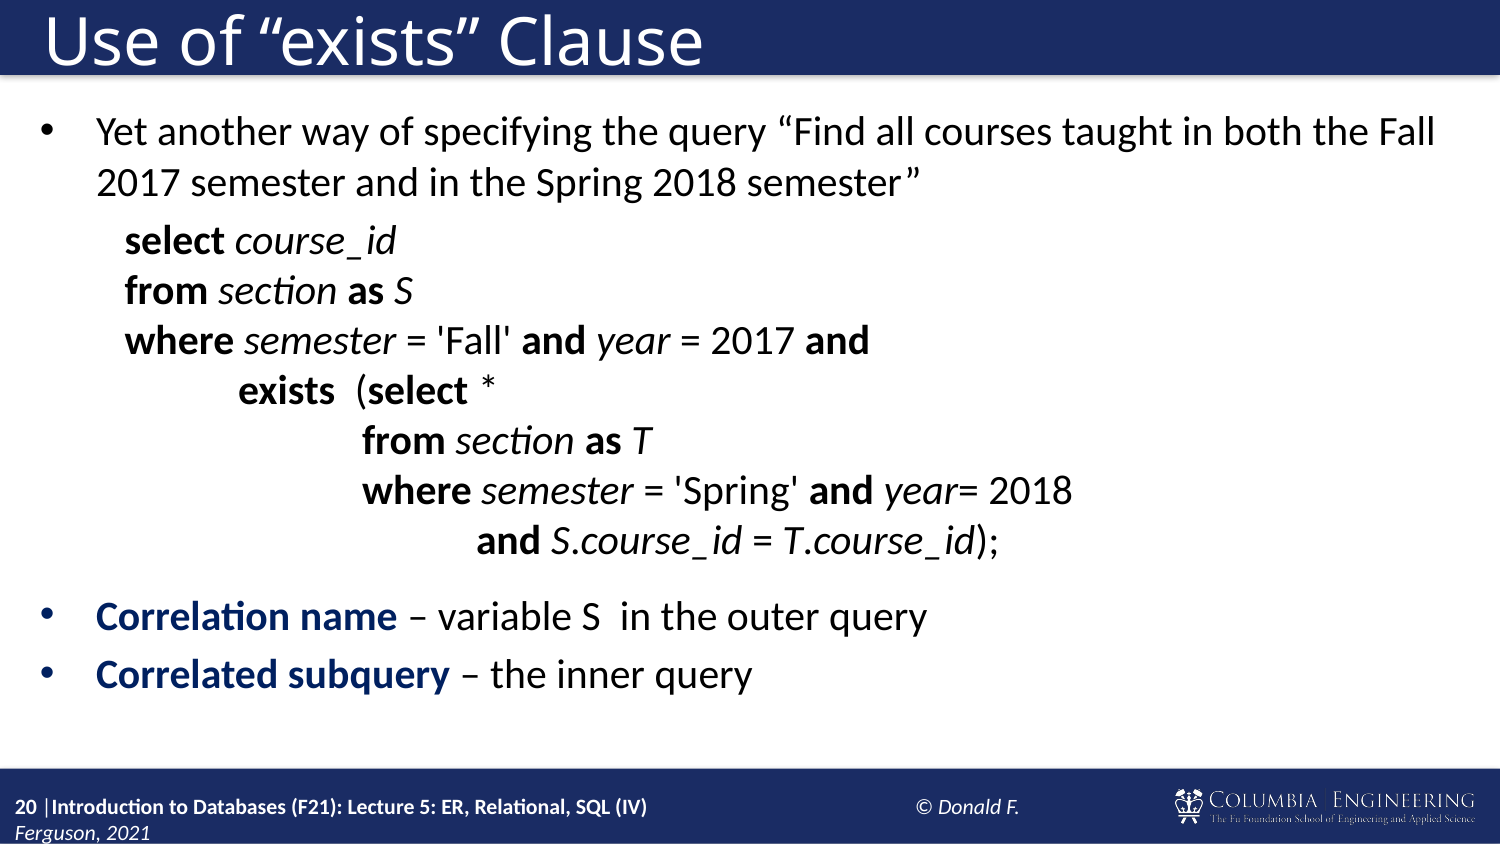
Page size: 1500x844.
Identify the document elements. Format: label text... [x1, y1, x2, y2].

list Yet another way of specifying the query “Find all courses taught in both the Fall 2017 semester and in the Spring 2018 semester” select course_id from section as S where semester = 'Fall' and year = 2017 and exists (select * from section as T where semester = 'Spring' and year= 2018 and S.course_id = T.course_id); Correlation name – variable S in the outer query Correlated subquery – the inner query [24, 96, 1475, 760]
title Use of “exists” Clause [28, 0, 1450, 73]
